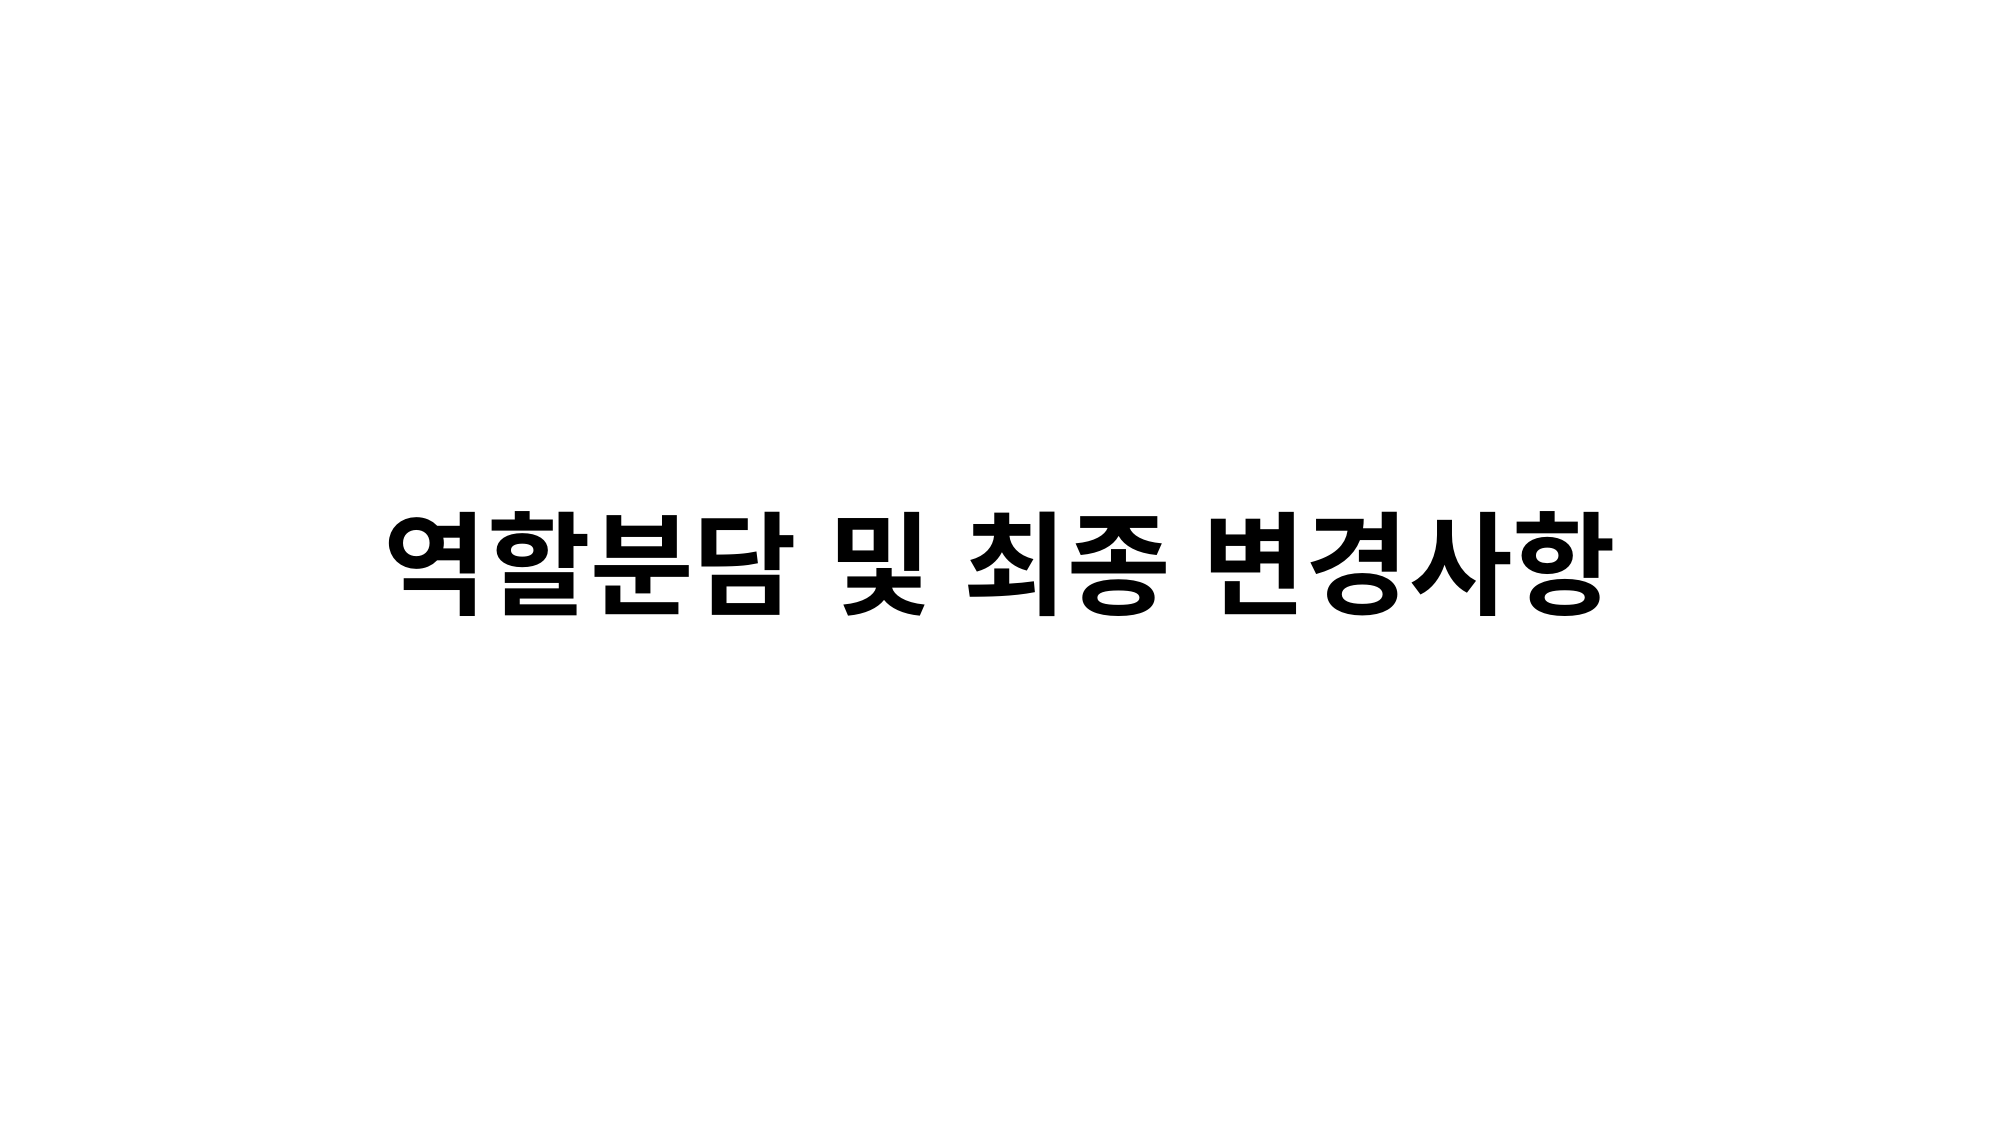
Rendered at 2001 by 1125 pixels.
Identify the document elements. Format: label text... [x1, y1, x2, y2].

title 역할분담 및 최종 변경사항 [231, 445, 1769, 639]
